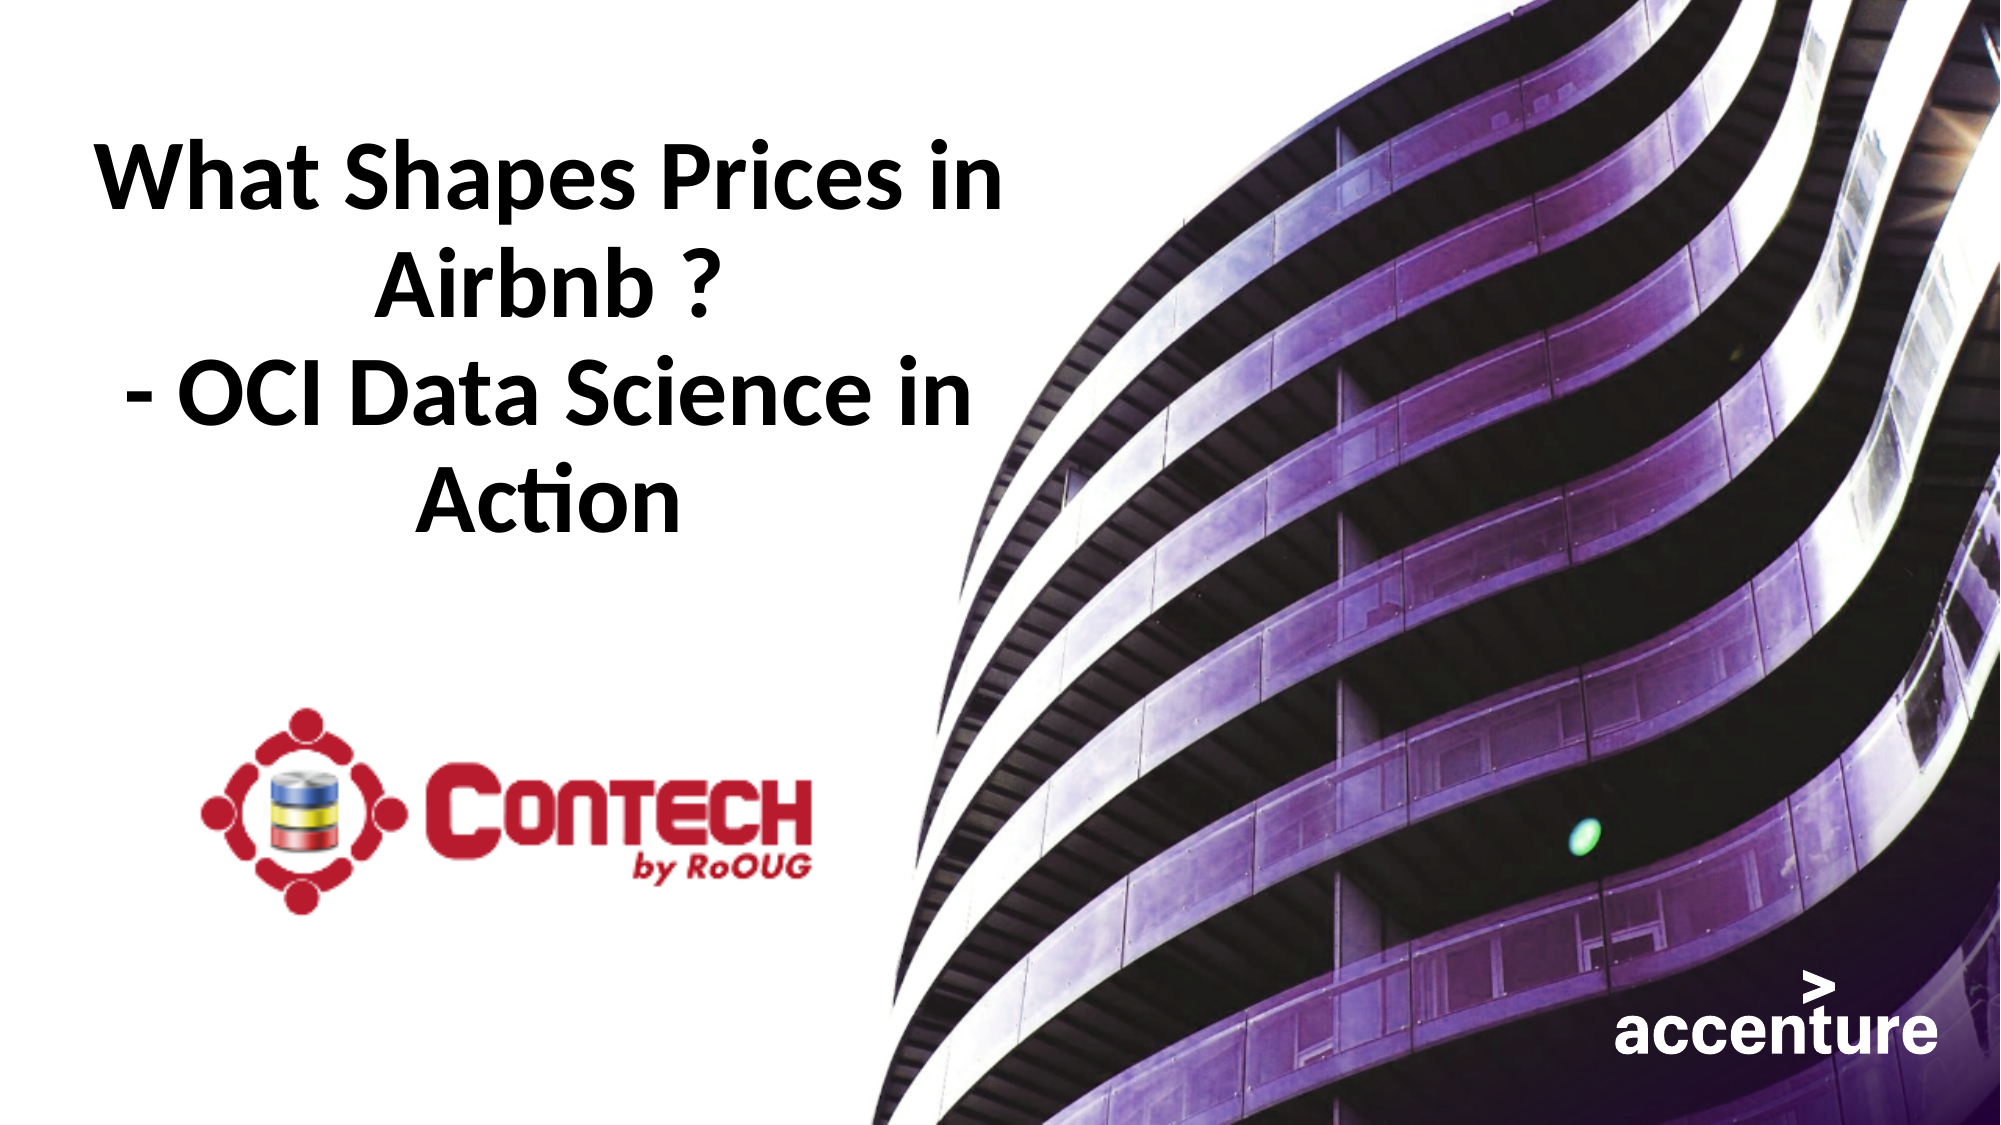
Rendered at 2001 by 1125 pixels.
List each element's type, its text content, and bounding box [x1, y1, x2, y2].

text_box What Shapes Prices in Airbnb ? - OCI Data Science in Action [0, 137, 1131, 540]
picture [158, 0, 2000, 1125]
